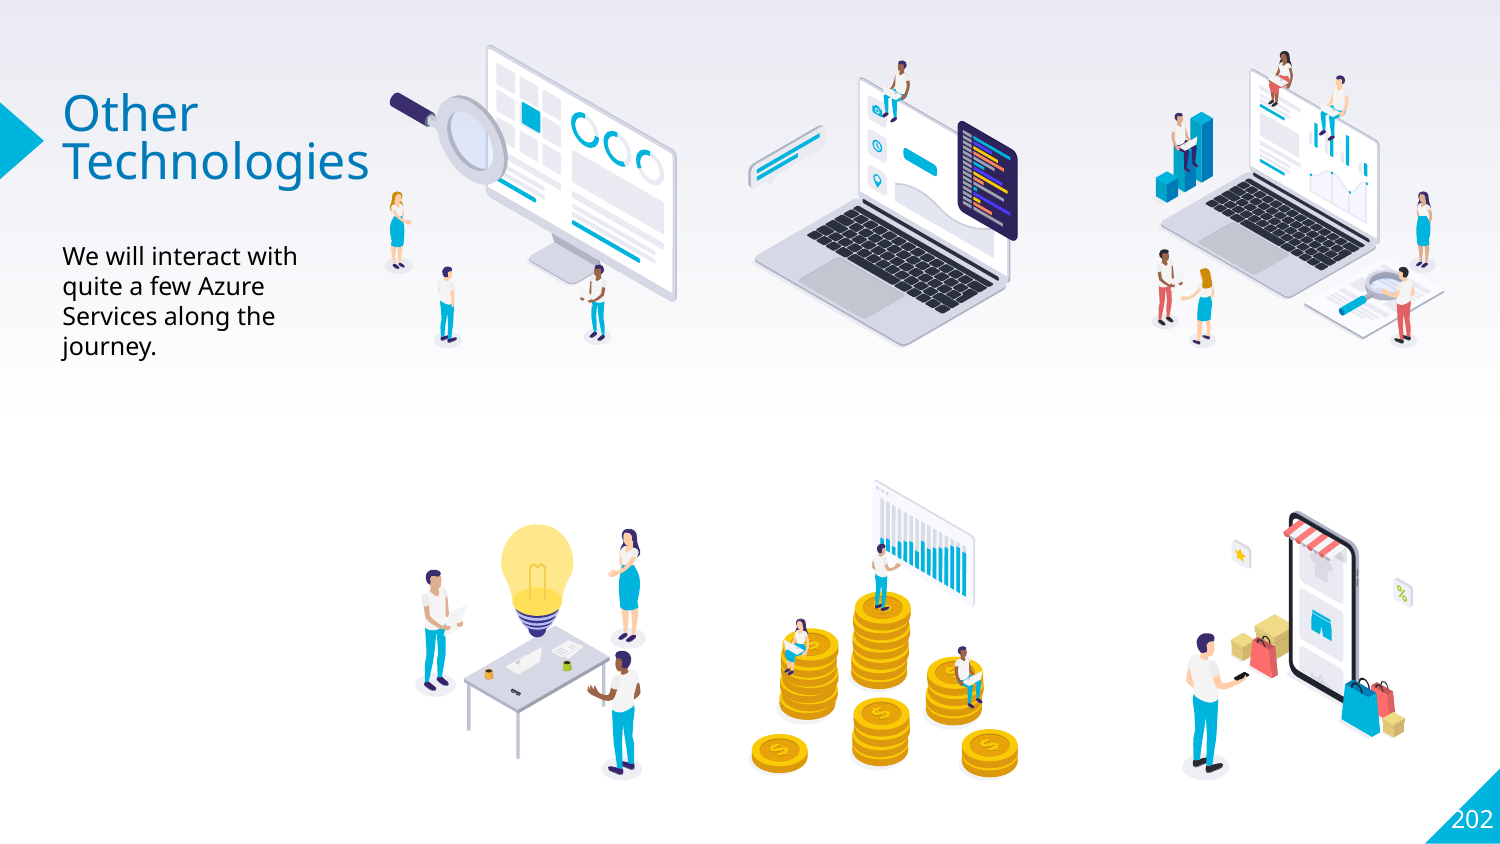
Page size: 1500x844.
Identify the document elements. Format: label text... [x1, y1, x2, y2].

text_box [1182, 510, 1414, 781]
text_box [748, 479, 1018, 781]
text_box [1151, 50, 1445, 349]
title Other Technologies [62, 102, 379, 180]
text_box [748, 60, 1018, 349]
slide_number 202 [1418, 760, 1494, 838]
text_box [414, 524, 647, 781]
text_box We will interact with quite a few Azure Services along the journey. [62, 240, 355, 743]
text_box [384, 44, 678, 349]
